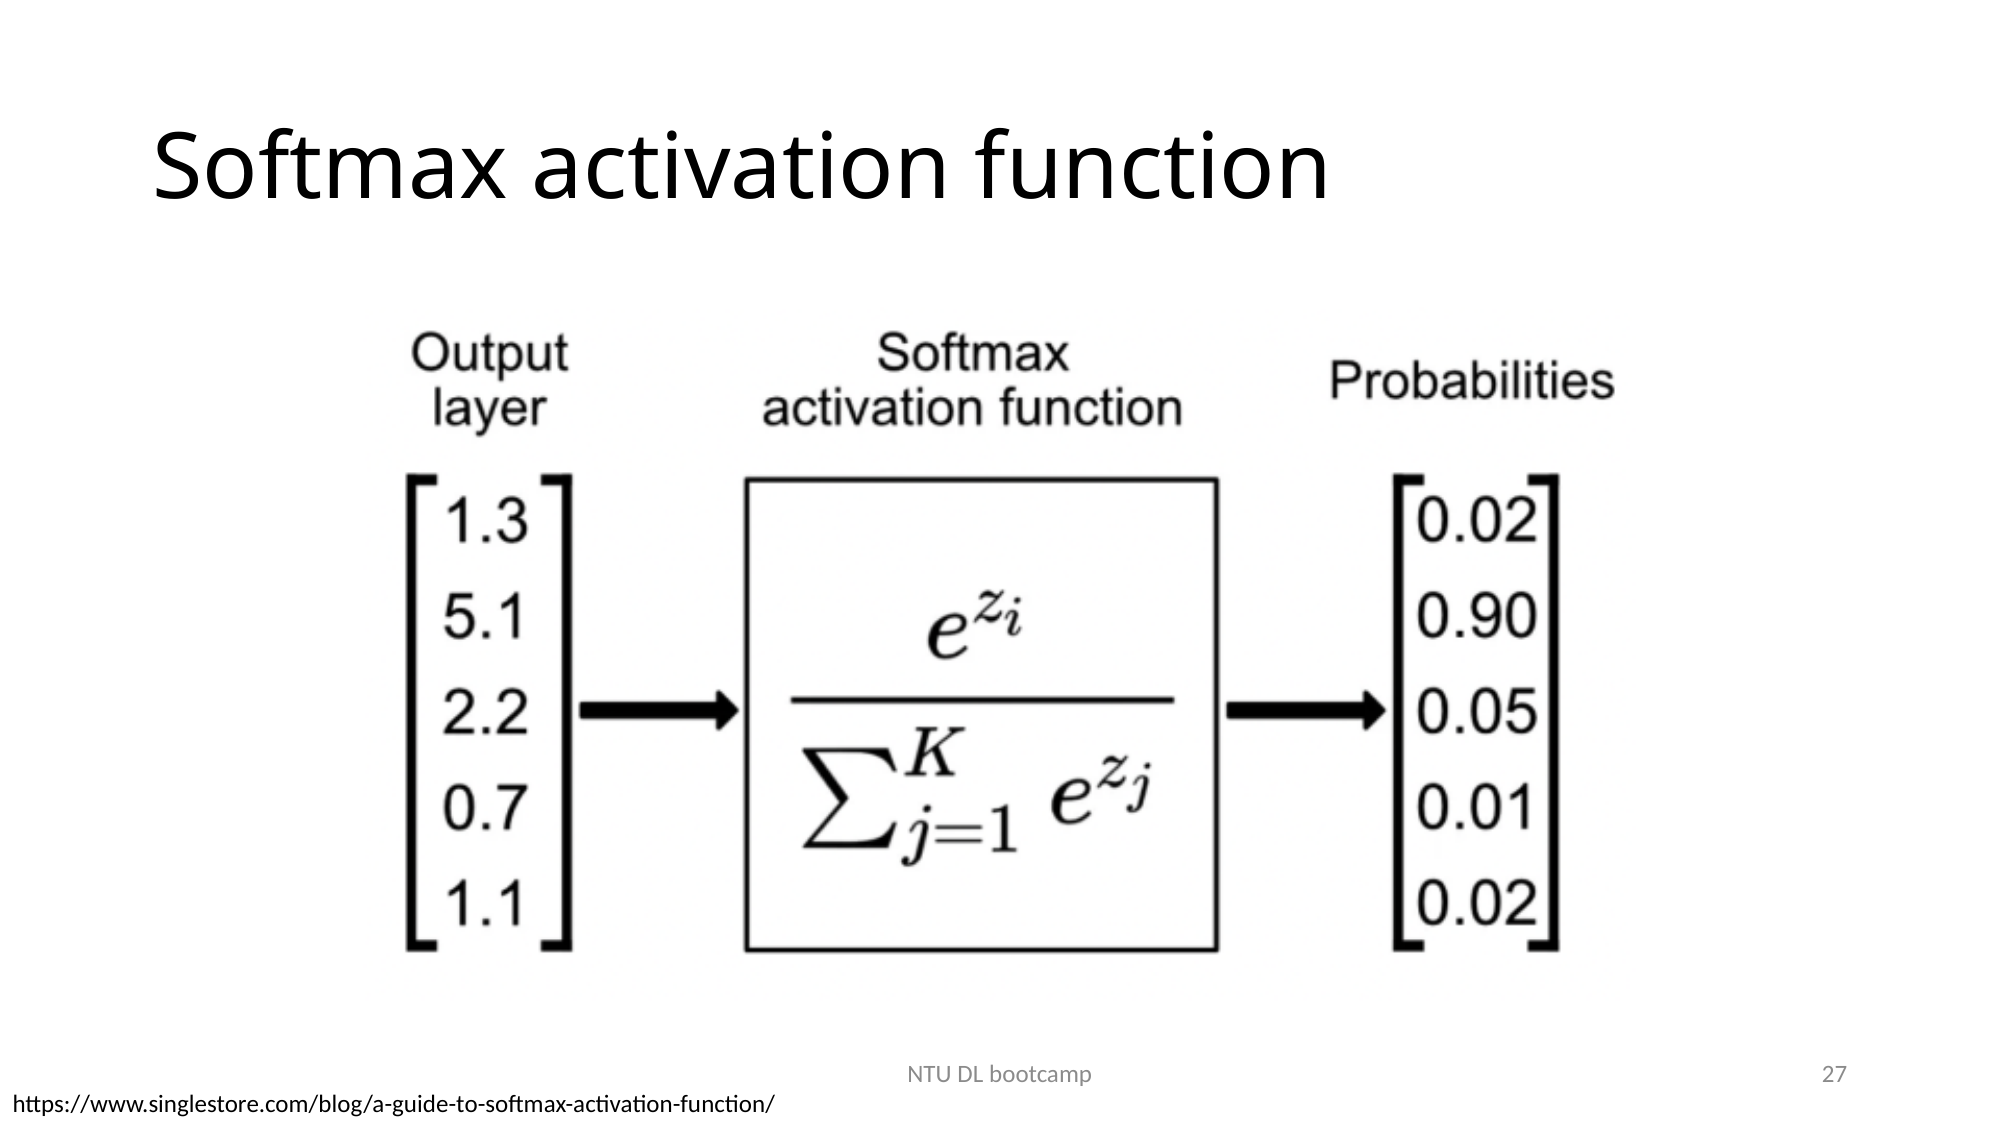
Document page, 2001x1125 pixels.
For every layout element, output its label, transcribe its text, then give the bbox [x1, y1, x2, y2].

picture [333, 248, 1667, 1061]
footer NTU DL bootcamp [662, 1061, 1338, 1103]
slide_number 27 [1412, 1042, 1863, 1103]
text_box https://www.singlestore.com/blog/a-guide-to-softmax-activation-function/ [0, 1079, 999, 1125]
title Softmax activation function [137, 59, 1863, 278]
